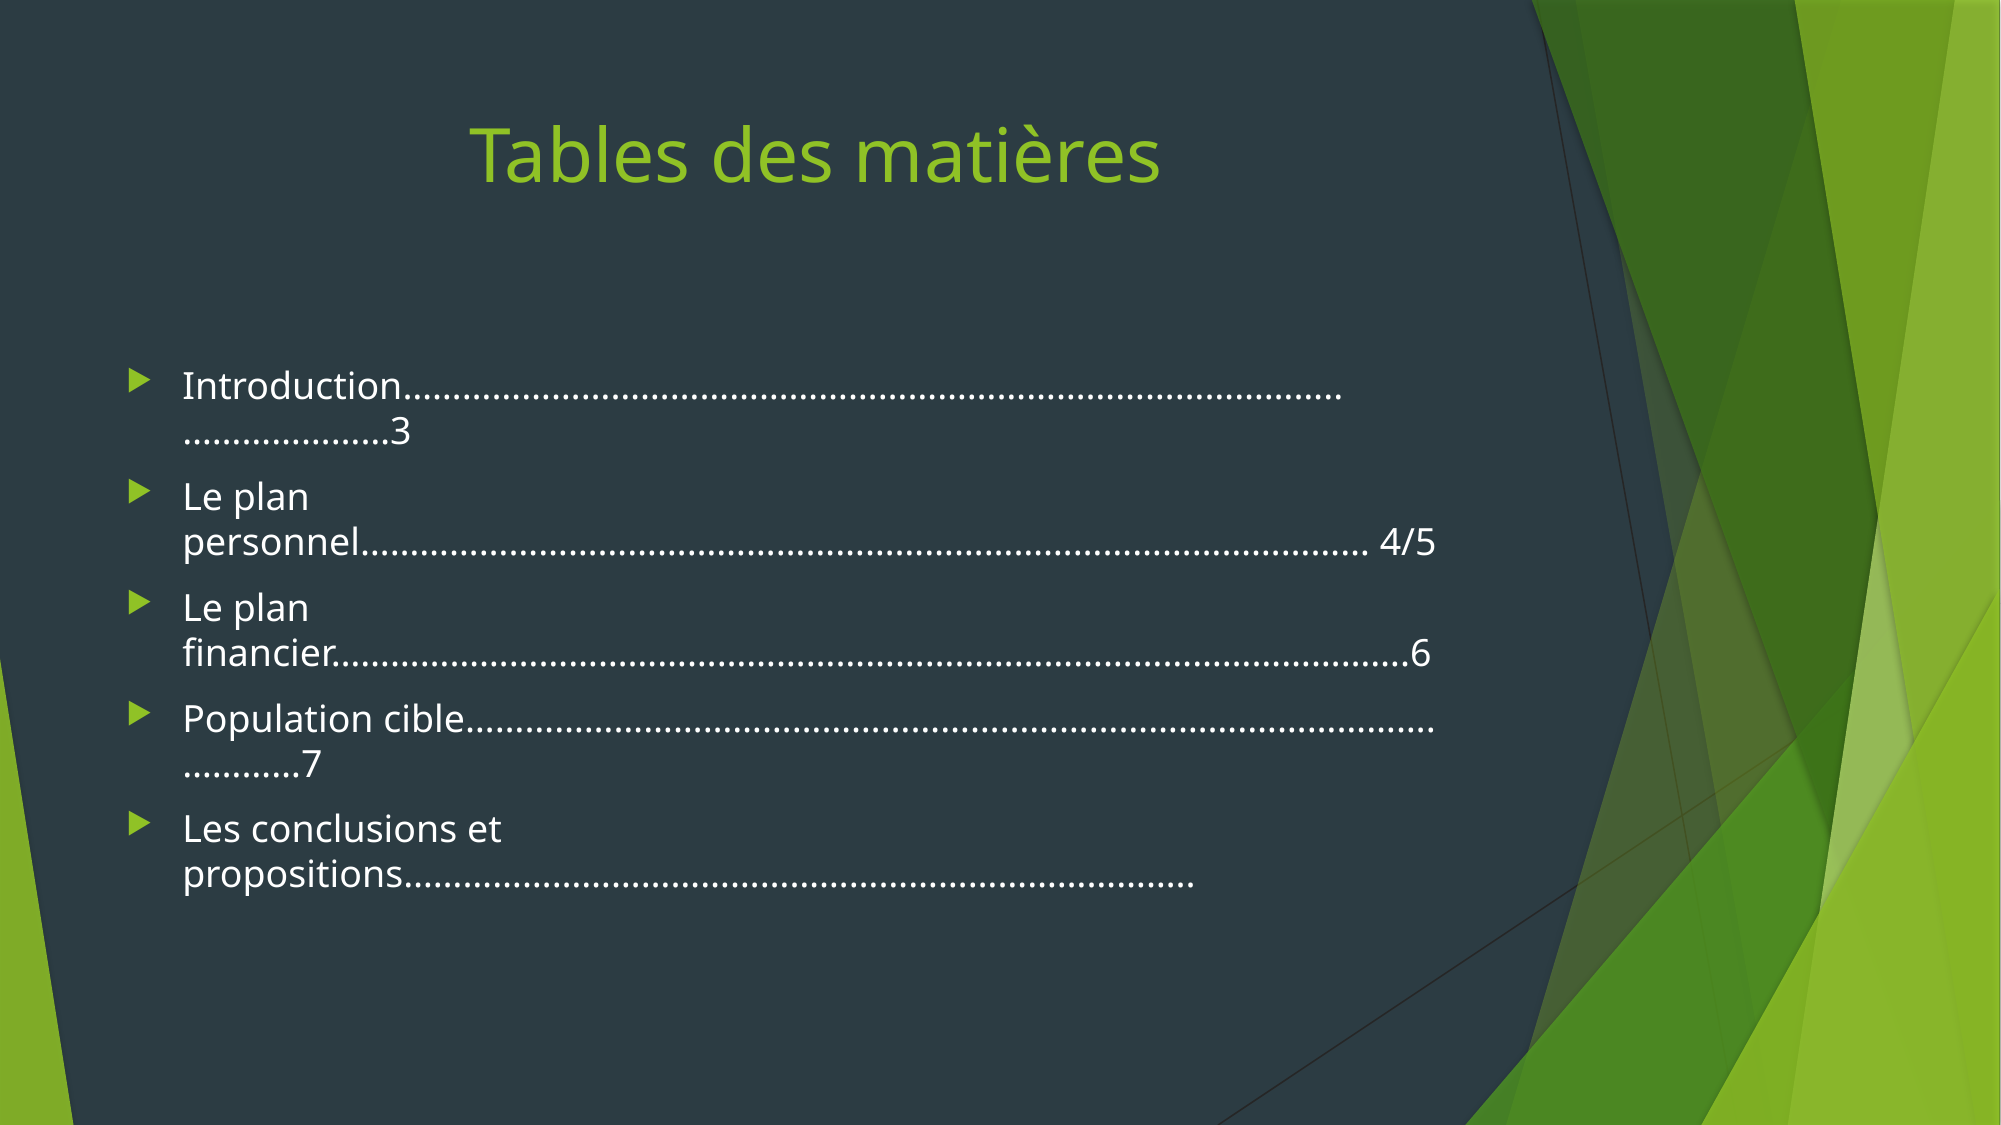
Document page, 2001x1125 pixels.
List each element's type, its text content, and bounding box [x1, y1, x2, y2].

title Tables des matières [111, 99, 1522, 317]
list Introduction…………………………………………………………………………………..…………………3 Le plan personnel………………………………………………………………………………………… 4/5 Le plan financier……………………………………………………………………………………………….6 Population cible…………………………………………………………………….……………….…………7 Les conclusions et propositions…………………………………………………………………….. [111, 354, 1522, 992]
